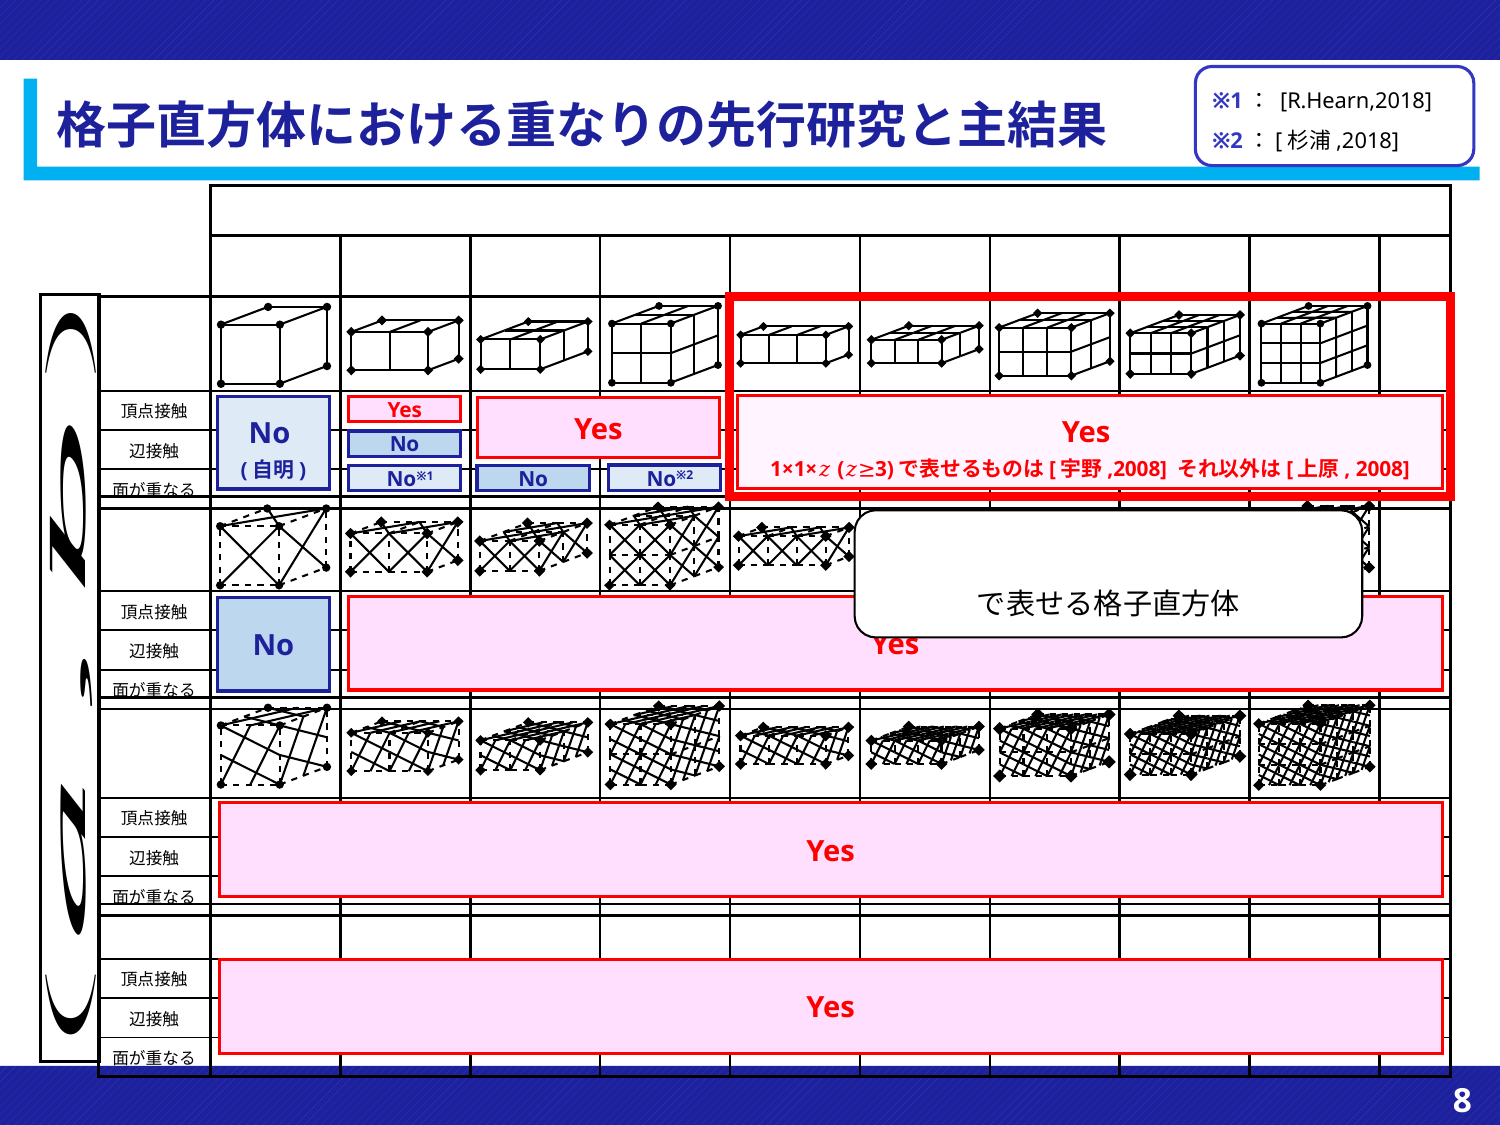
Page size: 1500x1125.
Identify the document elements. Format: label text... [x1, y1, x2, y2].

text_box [217, 303, 1371, 395]
text_box [728, 295, 1451, 497]
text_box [217, 396, 1443, 1054]
slide_number 8 [1149, 1071, 1487, 1121]
text_box ※1： [R.Hearn,2018] ※2：[杉浦,2018] [1194, 65, 1475, 167]
title 格子直方体における重なりの先行研究と主結果 [41, 85, 1199, 162]
